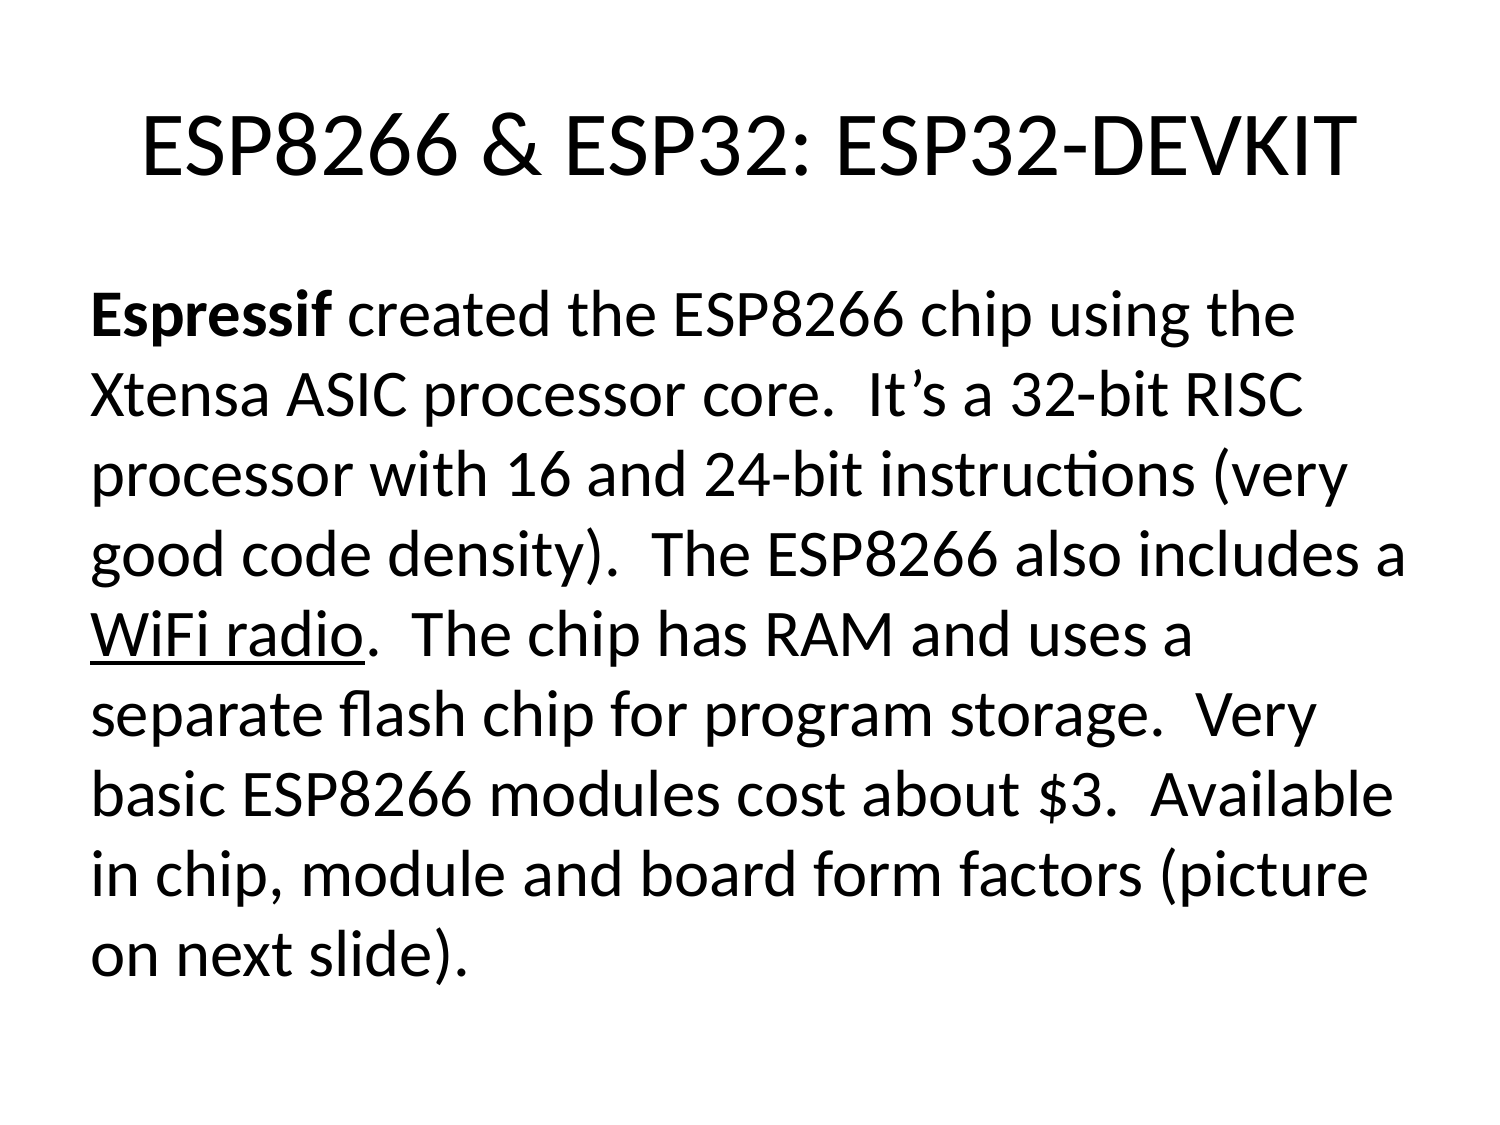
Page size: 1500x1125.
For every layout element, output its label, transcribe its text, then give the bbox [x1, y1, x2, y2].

title ESP8266 & ESP32: ESP32-DEVKIT [75, 45, 1425, 233]
list Espressif created the ESP8266 chip using the Xtensa ASIC processor core. It’s a 32-bit RISC processor with 16 and 24-bit instructions (very good code density). The ESP8266 also includes a WiFi radio. The chip has RAM and uses a separate flash chip for program storage. Very basic ESP8266 modules cost about $3. Available in chip, module and board form factors (picture on next slide). [75, 262, 1425, 1005]
